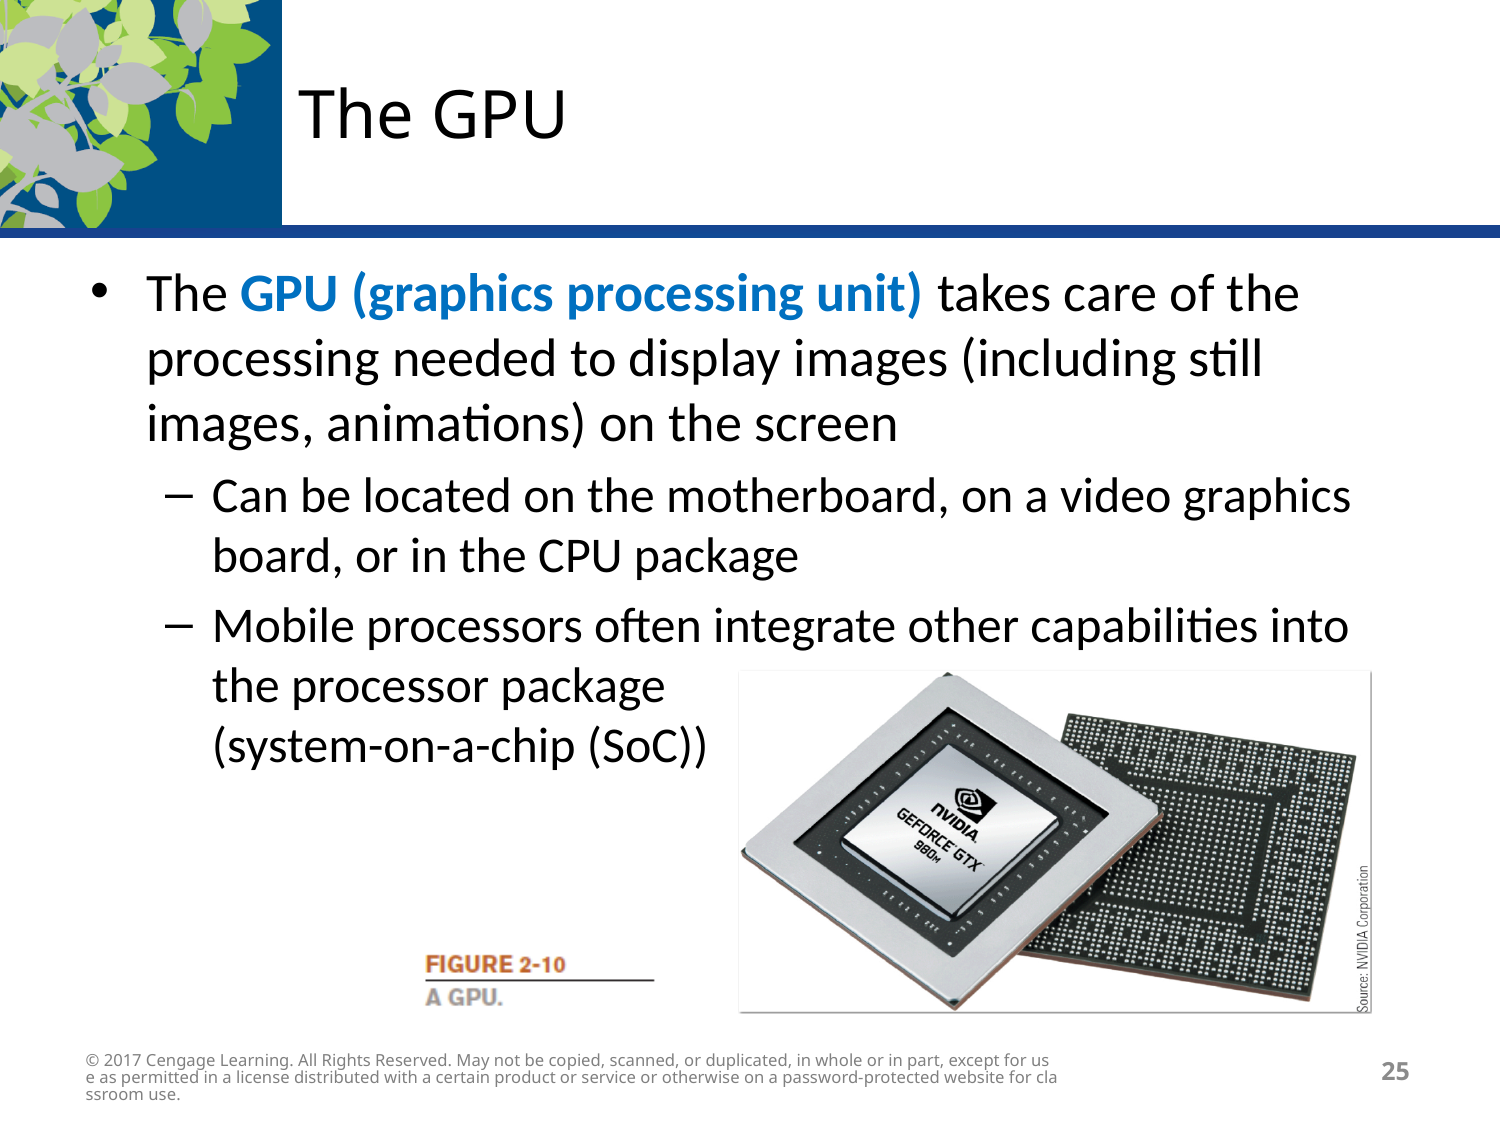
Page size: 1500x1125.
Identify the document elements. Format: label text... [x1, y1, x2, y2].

title The GPU [283, 44, 1483, 179]
slide_number 25 [1074, 1042, 1425, 1103]
list The GPU (graphics processing unit) takes care of the processing needed to display images (including still images, animations) on the screen Can be located on the motherboard, on a video graphics board, or in the CPU package Mobile processors often integrate other capabilities into the processor package (system-on-a-chip (SoC)) [74, 249, 1426, 1006]
footer © 2017 Cengage Learning. All Rights Reserved. May not be copied, scanned, or duplicated, in whole or in part, except for use as permitted in a license distributed with a certain product or service or otherwise on a password-protected website for classroom use. [70, 1042, 1074, 1103]
picture [418, 951, 658, 1013]
picture [737, 668, 1372, 1014]
picture [0, 0, 1500, 238]
